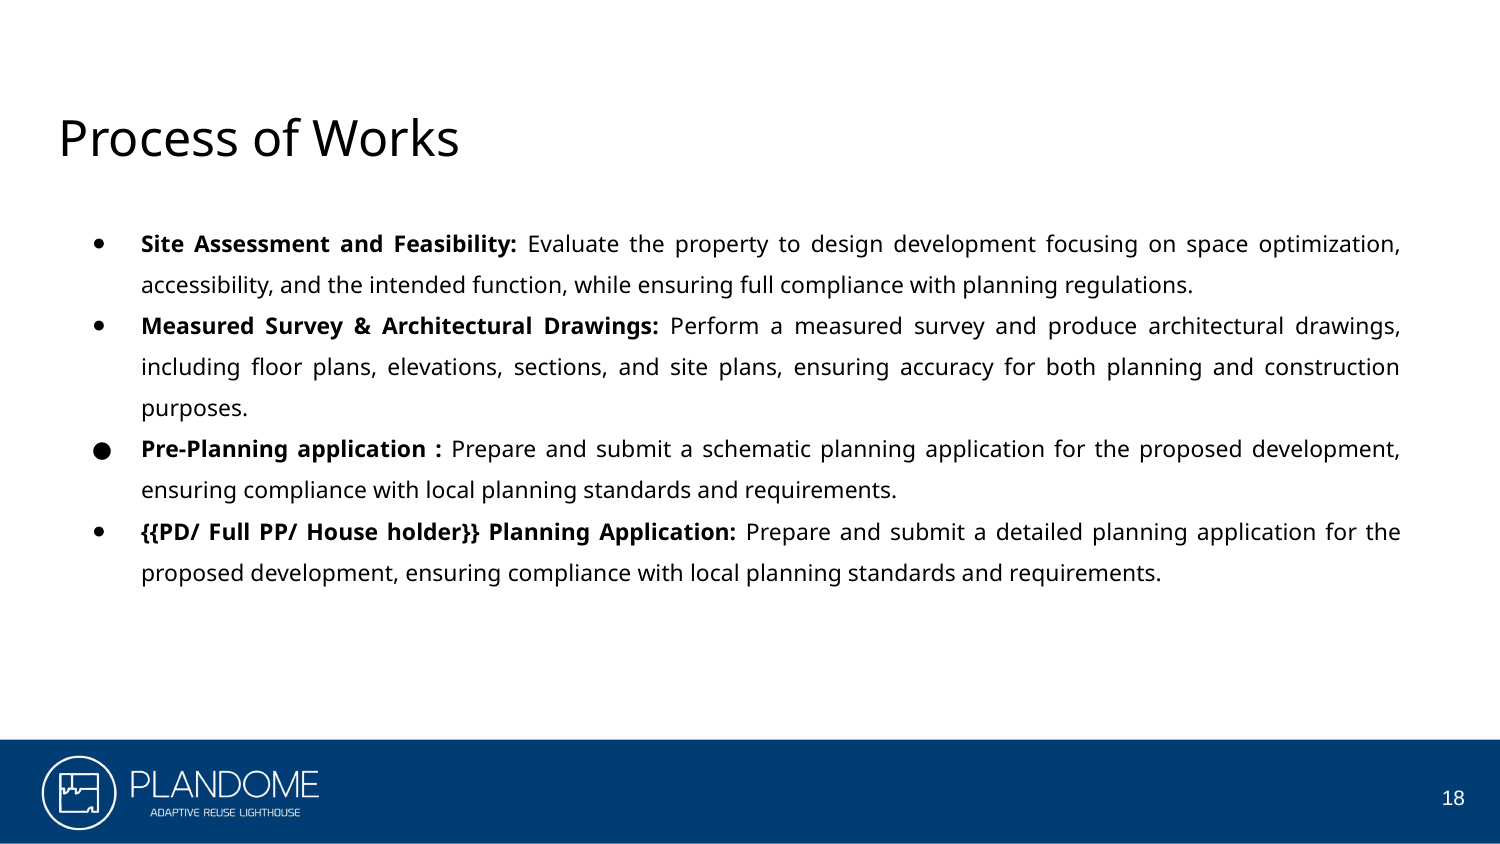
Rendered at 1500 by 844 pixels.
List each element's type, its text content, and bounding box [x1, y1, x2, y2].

slide_number 18 [1389, 764, 1480, 830]
picture [0, 649, 389, 844]
list Site Assessment and Feasibility: Evaluate the property to design development focusing on space optimization, accessibility, and the intended function, while ensuring full compliance with planning regulations. Measured Survey & Architectural Drawings: Perform a measured survey and produce architectural drawings, including floor plans, elevations, sections, and site plans, ensuring accuracy for both planning and construction purposes. Pre-Planning application : Prepare and submit a schematic planning application for the proposed development, ensuring compliance with local planning standards and requirements. {{PD/ Full PP/ House holder}} Planning Application: Prepare and submit a detailed planning application for the proposed development, ensuring compliance with local planning standards and requirements. [51, 200, 1418, 628]
title Process of Works [43, 91, 1368, 216]
